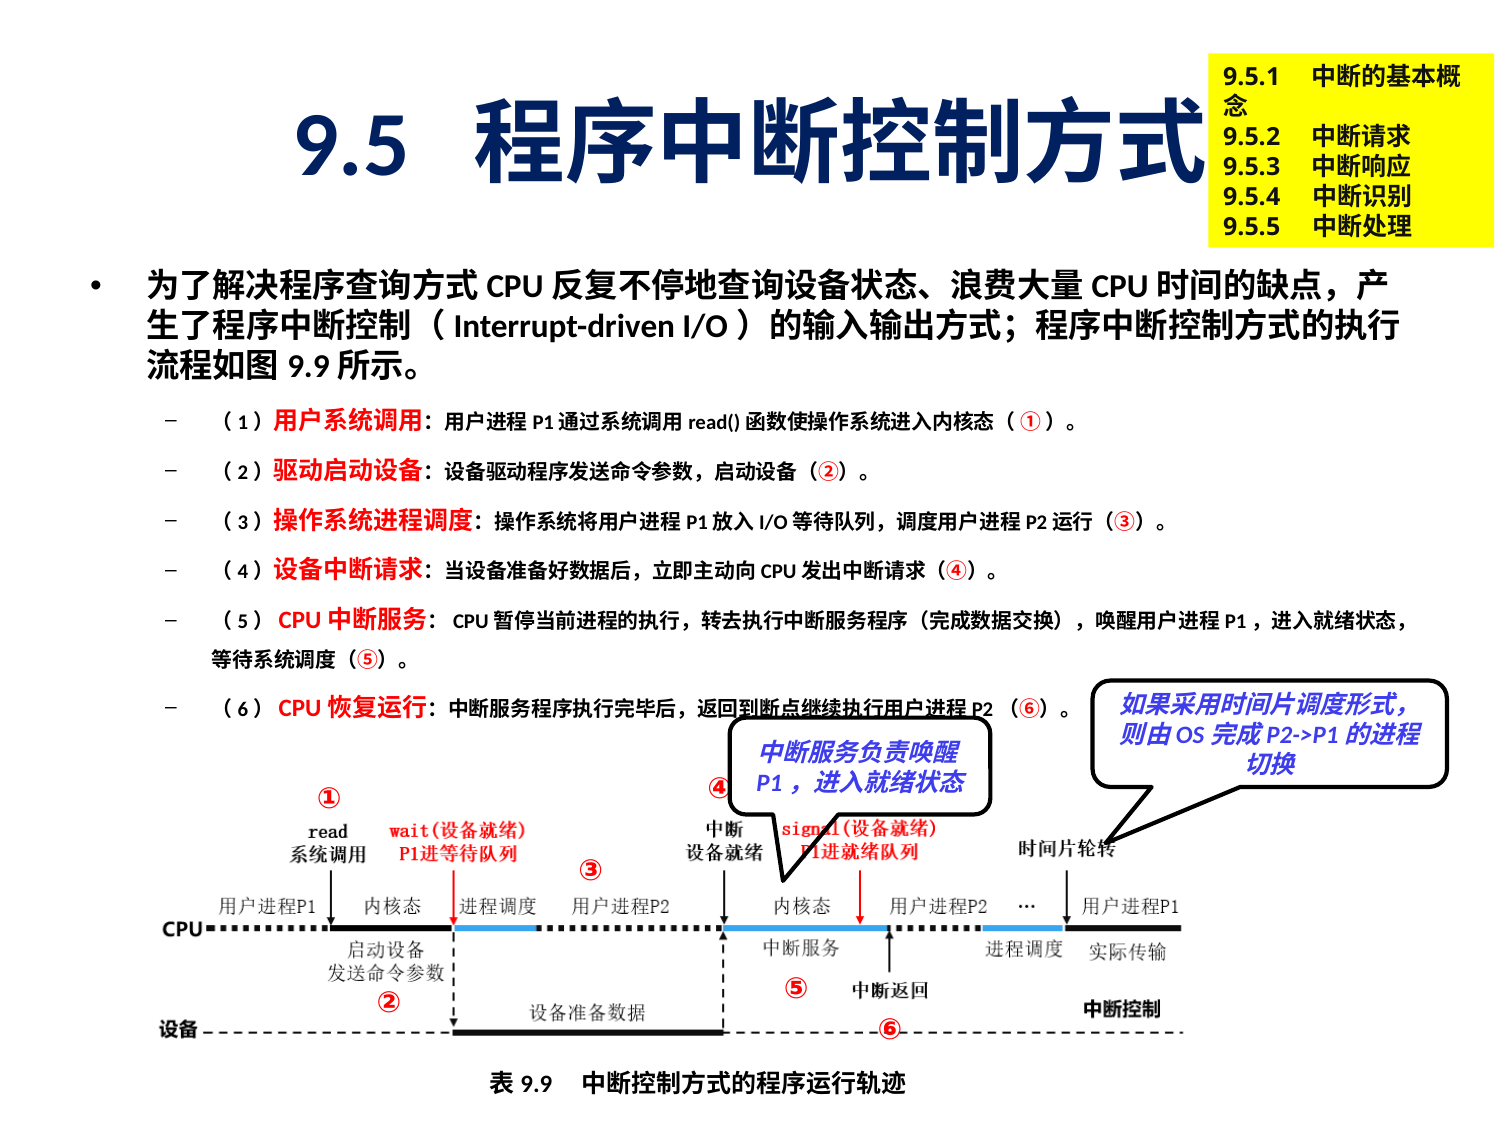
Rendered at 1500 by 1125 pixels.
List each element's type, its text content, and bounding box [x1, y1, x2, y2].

text_box 如果采用时间片调度形式，则由OS完成P2->P1的进程切换 [1090, 678, 1450, 791]
list 为了解决程序查询方式CPU反复不停地查询设备状态、浪费大量CPU时间的缺点，产生了程序中断控制（Interrupt-driven I/O）的输入输出方式；程序中断控制方式的执行流程如图9.9所示。 （1）用户系统调用：用户进程P1通过系统调用read()函数使操作系统进入内核态（ ① ）。 （2）驱动启动设备：设备驱动程序发送命令参数，启动设备（②）。 （3）操作系统进程调度：操作系统将用户进程P1放入I/O等待队列，调度用户进程P2运行（③）。 （4）设备中断请求：当设备准备好数据后，立即主动向CPU发出中断请求（④）。 （5）CPU中断服务：CPU暂停当前进程的执行，转去执行中断服务程序（完成数据交换），唤醒用户进程P1，进入就绪状态，等待系统调度（⑤）。 （6）CPU恢复运行：中断服务程序执行完毕后，返回到断点继续执行用户进程P2（⑥）。 [75, 257, 1425, 1000]
title 9.5 程序中断控制方式 [75, 45, 1425, 233]
text_box 9.5.1 中断的基本概念 9.5.2 中断请求 9.5.3 中断响应 9.5.4 中断识别 9.5.5 中断处理 [1208, 53, 1495, 248]
text_box 中断服务负责唤醒P1，进入就绪状态 [727, 715, 993, 760]
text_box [111, 761, 1234, 1107]
